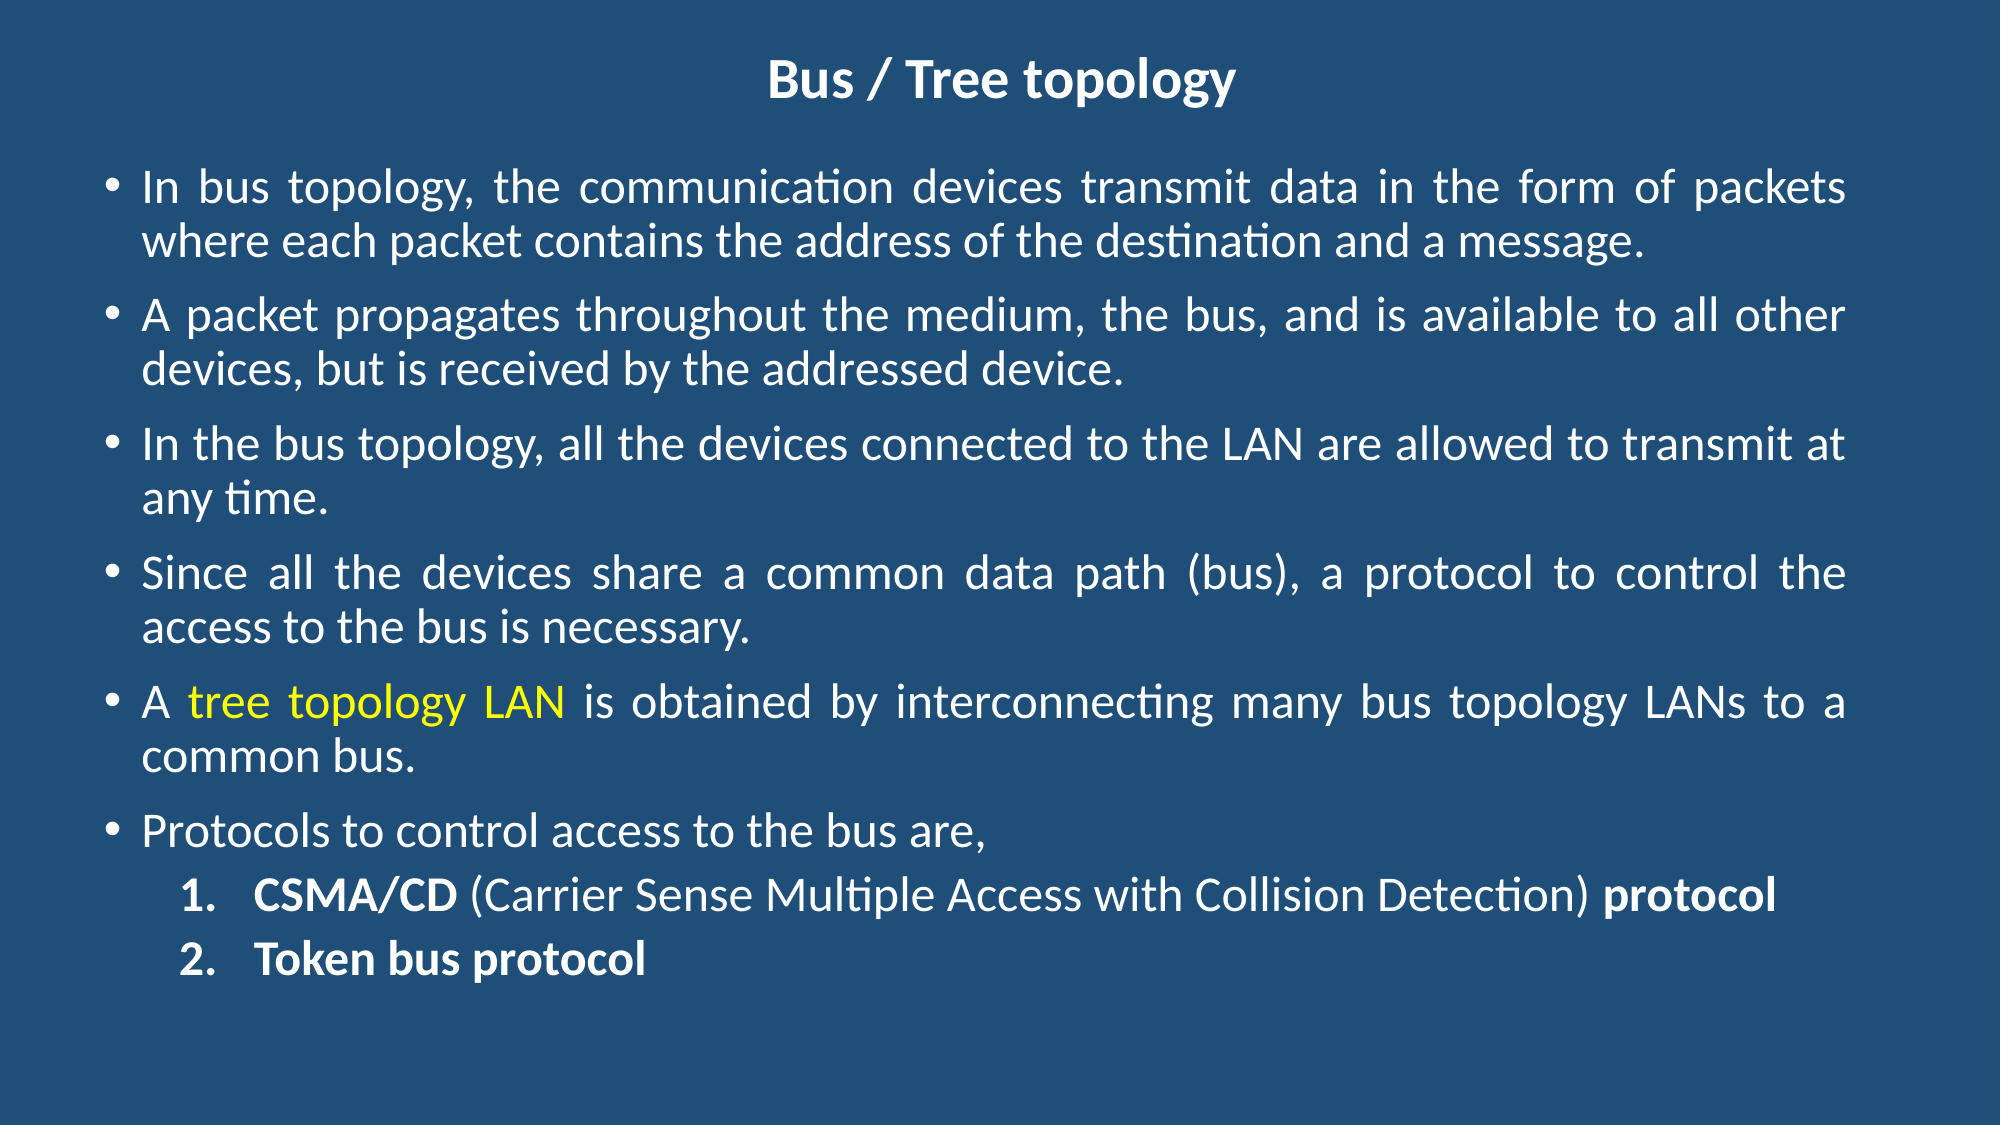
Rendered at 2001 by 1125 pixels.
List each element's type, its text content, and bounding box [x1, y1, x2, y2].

title Bus / Tree topology [140, 46, 1865, 113]
list In bus topology, the communication devices transmit data in the form of packets where each packet contains the address of the destination and a message. A packet propagates throughout the medium, the bus, and is available to all other devices, but is received by the addressed device. In the bus topology, all the devices connected to the LAN are allowed to transmit at any time. Since all the devices share a common data path (bus), a protocol to control the access to the bus is necessary. A tree topology LAN is obtained by interconnecting many bus topology LANs to a common bus. Protocols to control access to the bus are, CSMA/CD (Carrier Sense Multiple Access with Collision Detection) protocol Token bus protocol [88, 152, 1863, 1002]
